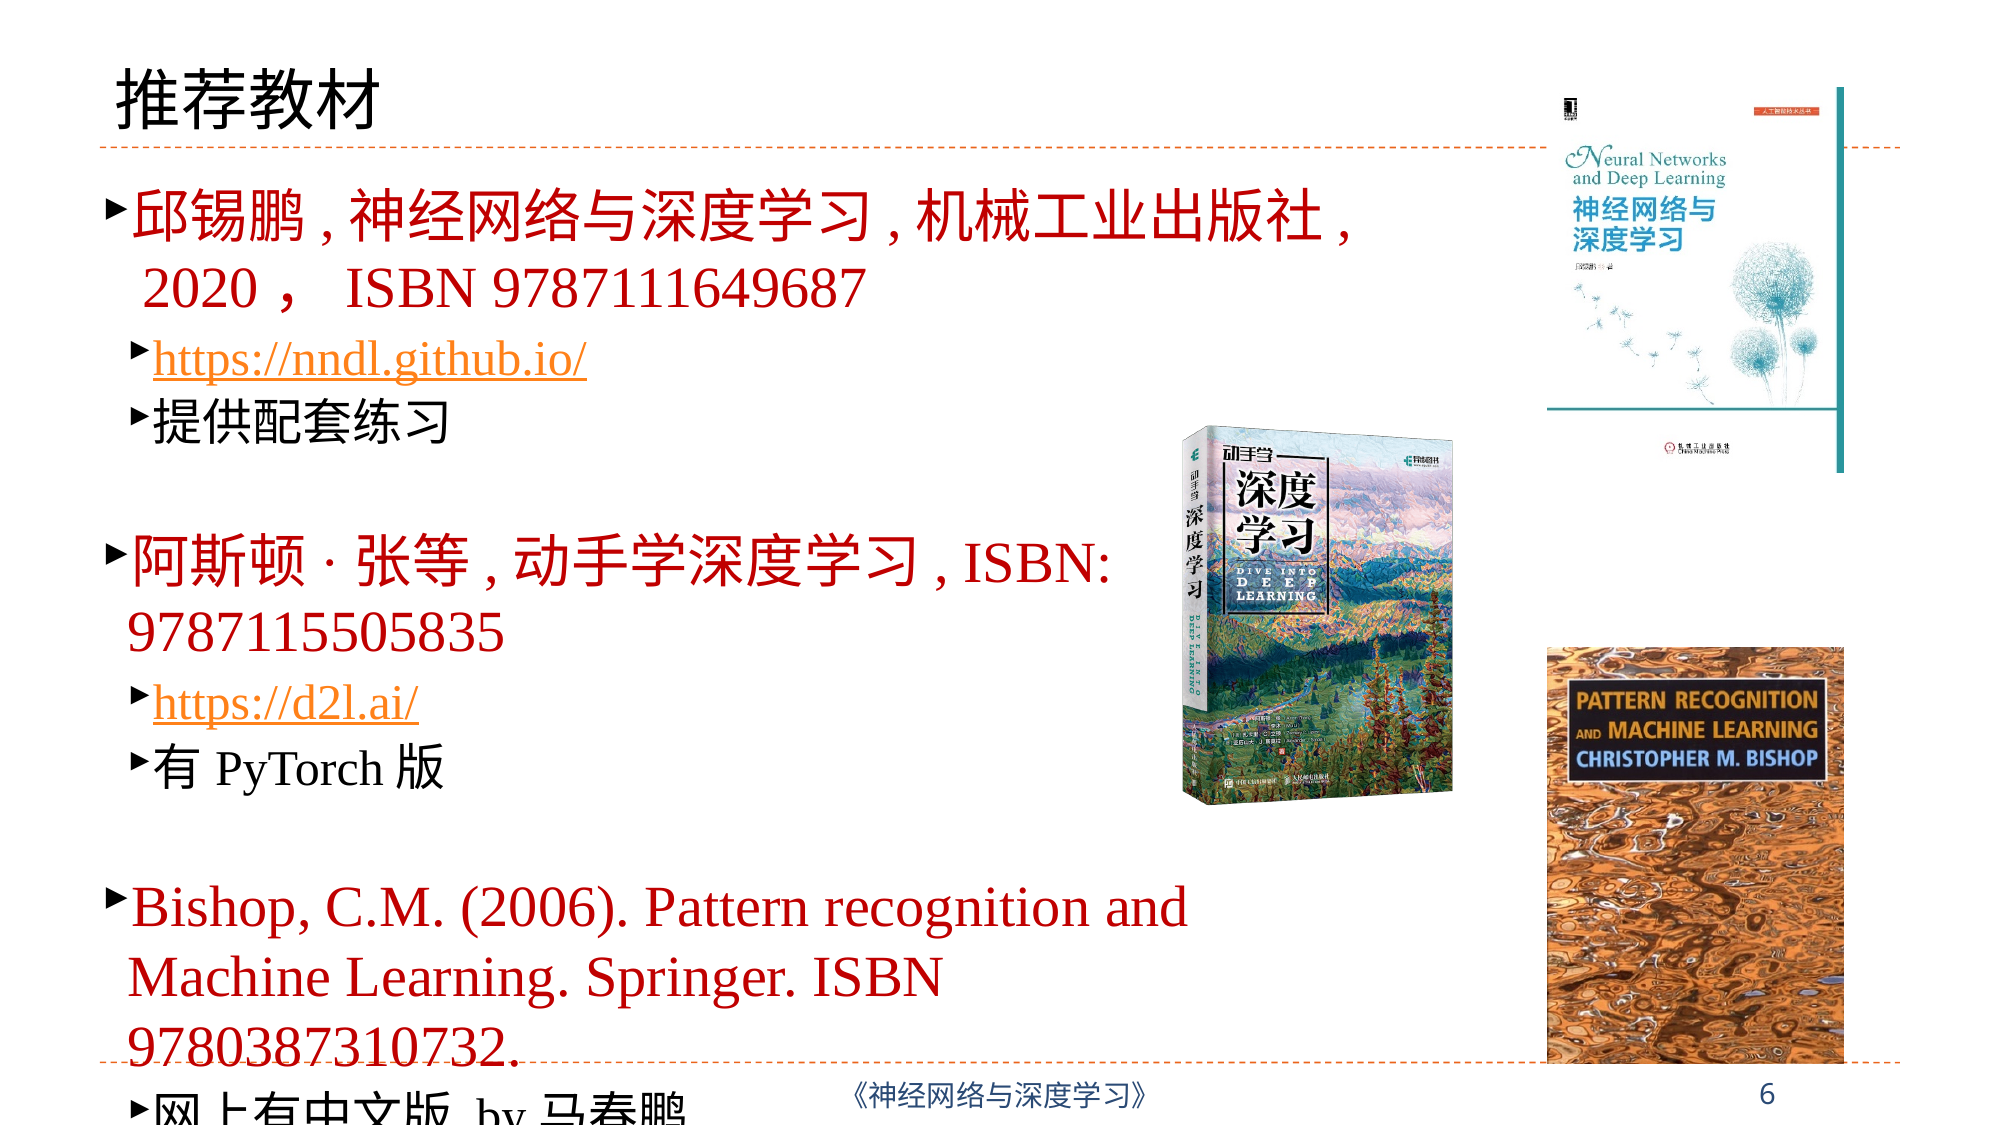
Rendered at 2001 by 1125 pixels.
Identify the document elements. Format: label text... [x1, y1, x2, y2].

picture [1546, 647, 1845, 1064]
text_box 邱锡鹏,神经网络与深度学习,机械工业出版社, 2020，ISBN 9787111649687 https://nndl.github.io/ 提供配套练习 阿斯顿·张等,动手学深度学习, ISBN: 9787115505835 https://d2l.ai/ 有PyTorch版 Bishop, C.M. (2006). Pattern recognition and Machine Learning. Springer. ISBN 9780387310732. 网上有中文版 by马春鹏 [87, 171, 1363, 1060]
picture [1546, 87, 1844, 474]
title 推荐教材 [99, 24, 1900, 146]
picture [1159, 412, 1476, 816]
